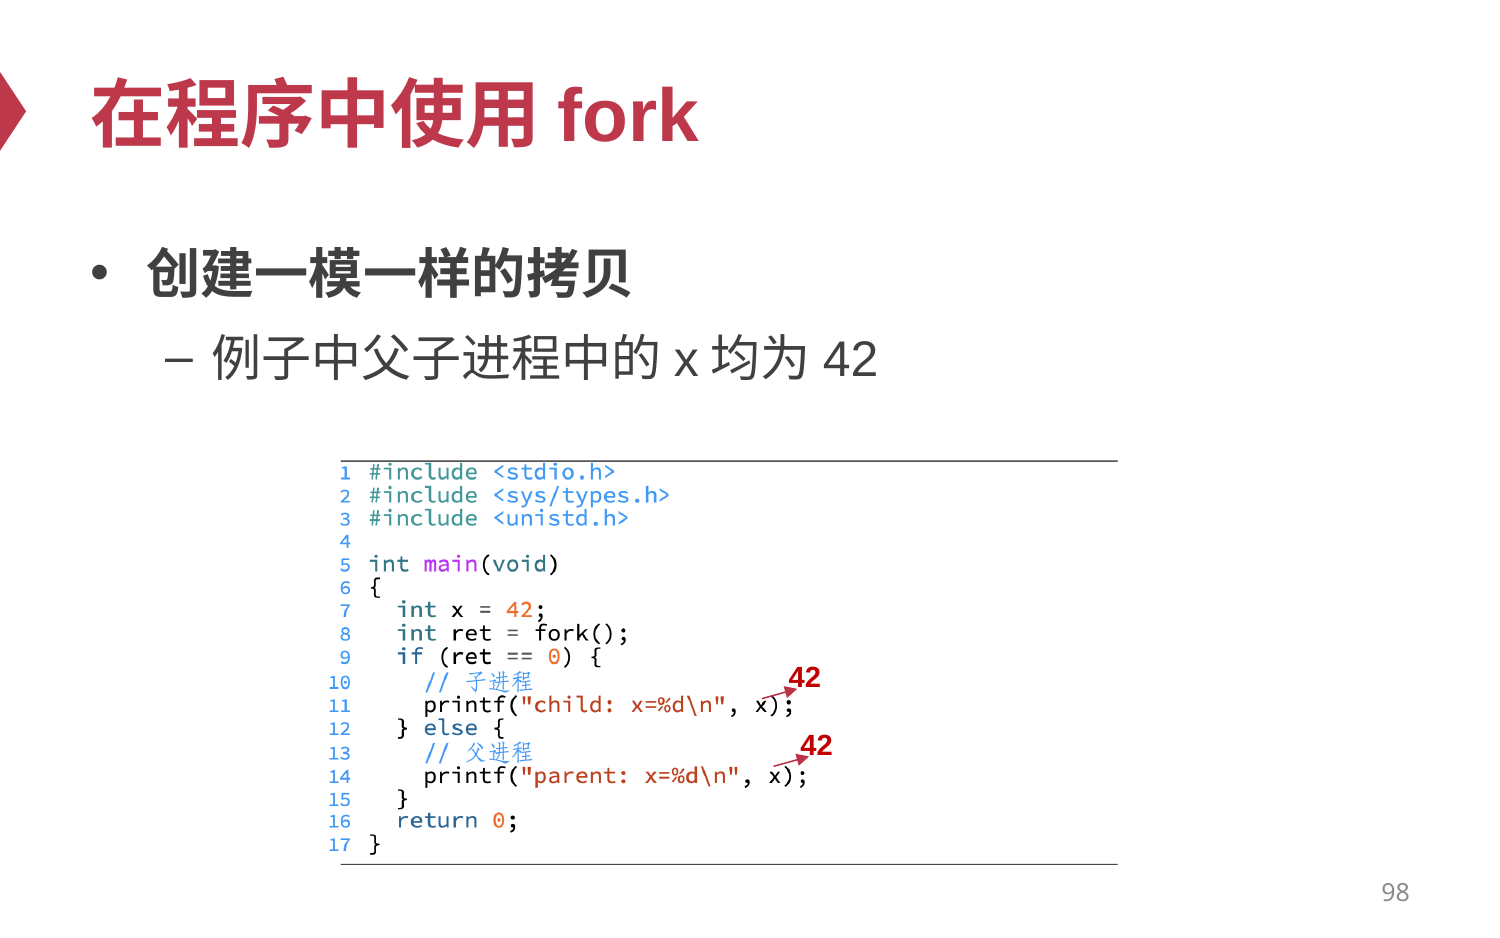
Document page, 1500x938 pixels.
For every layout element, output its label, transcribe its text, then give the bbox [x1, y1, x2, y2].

list 创建一模一样的拷贝 例子中父子进程中的x均为42 [75, 218, 1425, 838]
title 在程序中使用fork [75, 37, 1425, 186]
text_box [773, 756, 810, 767]
slide_number 98 [1074, 868, 1425, 919]
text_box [761, 688, 798, 699]
picture [312, 444, 1131, 879]
